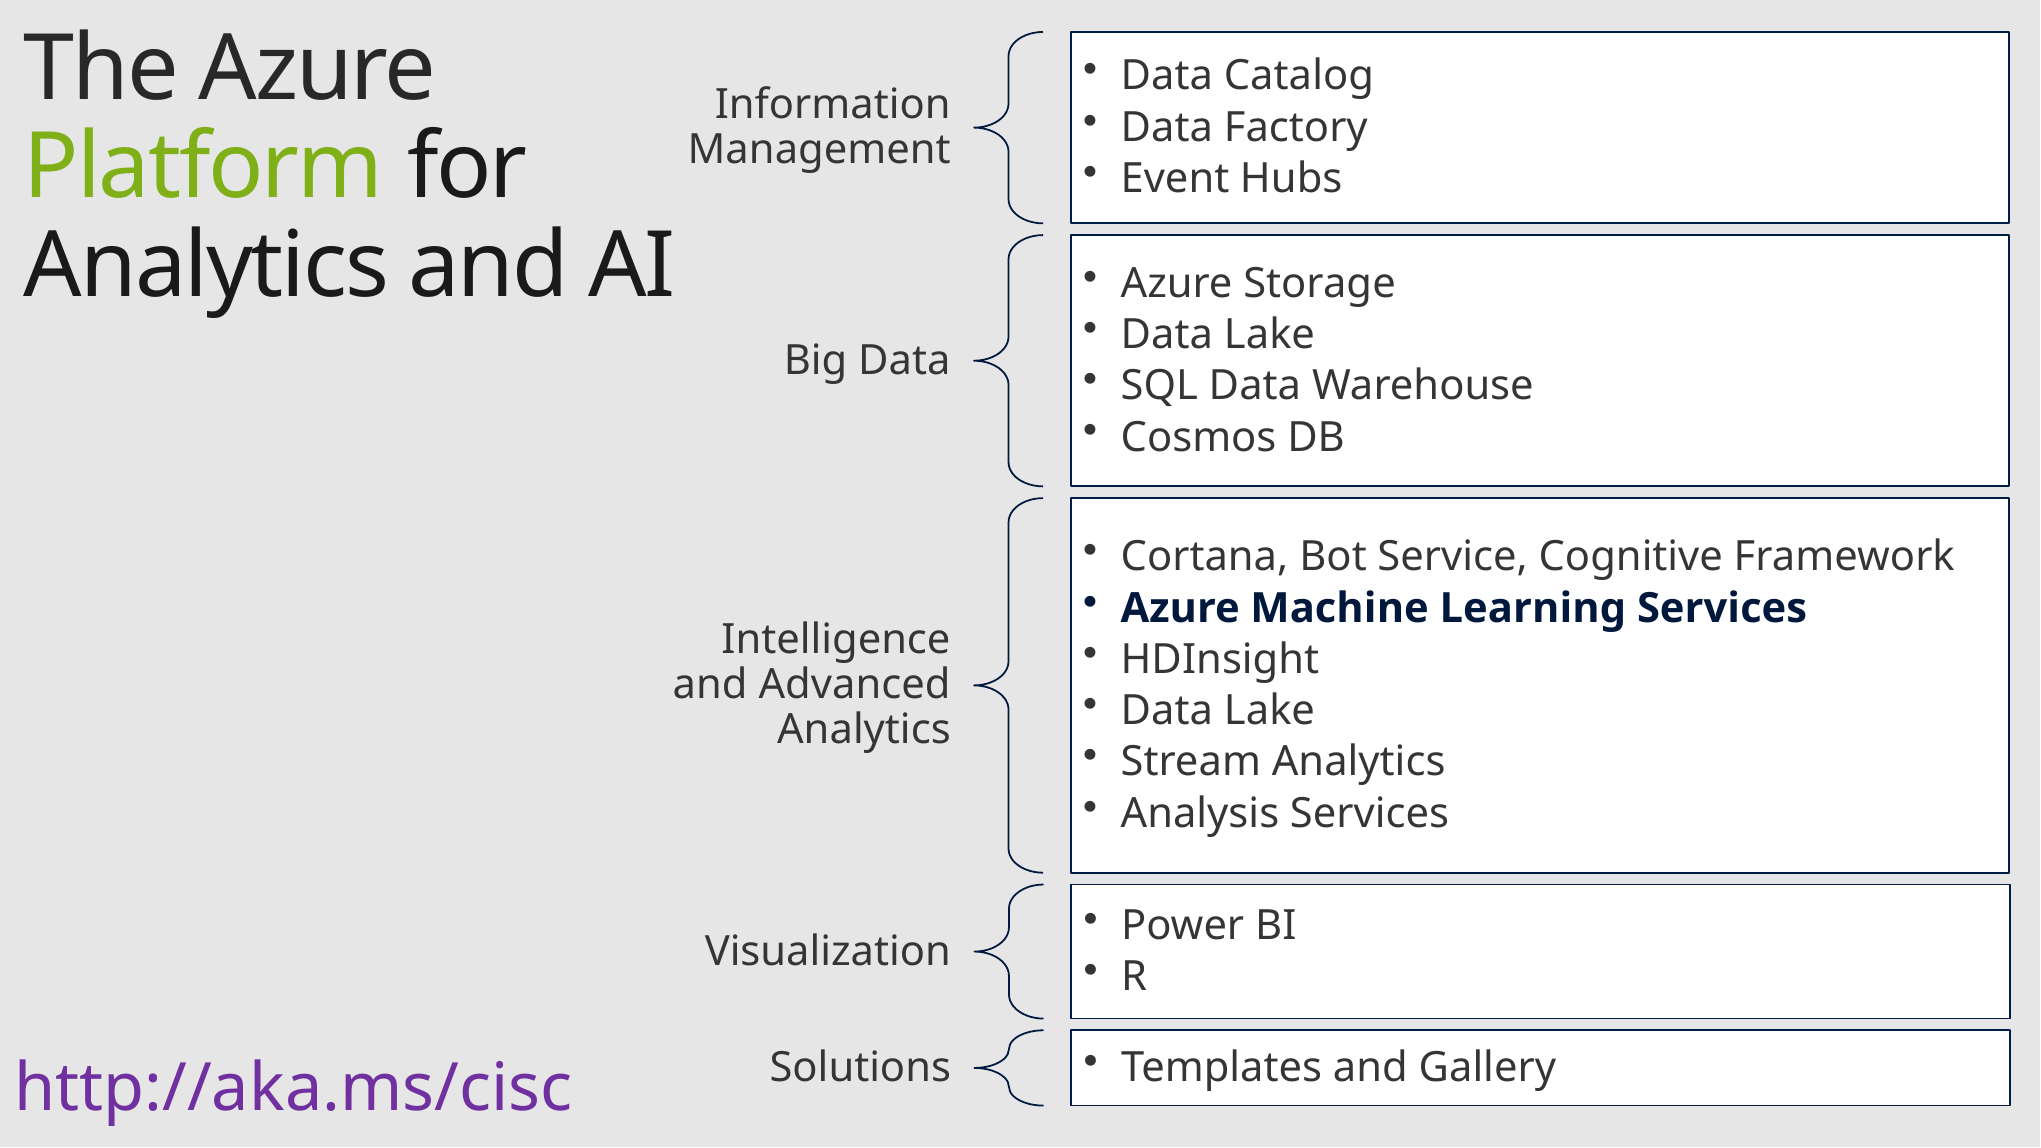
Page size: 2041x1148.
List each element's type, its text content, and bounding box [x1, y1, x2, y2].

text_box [628, 18, 2011, 1120]
text_box http://aka.ms/cisc [0, 1036, 589, 1131]
title The Azure Platform for Analytics and AI [0, 4, 704, 417]
